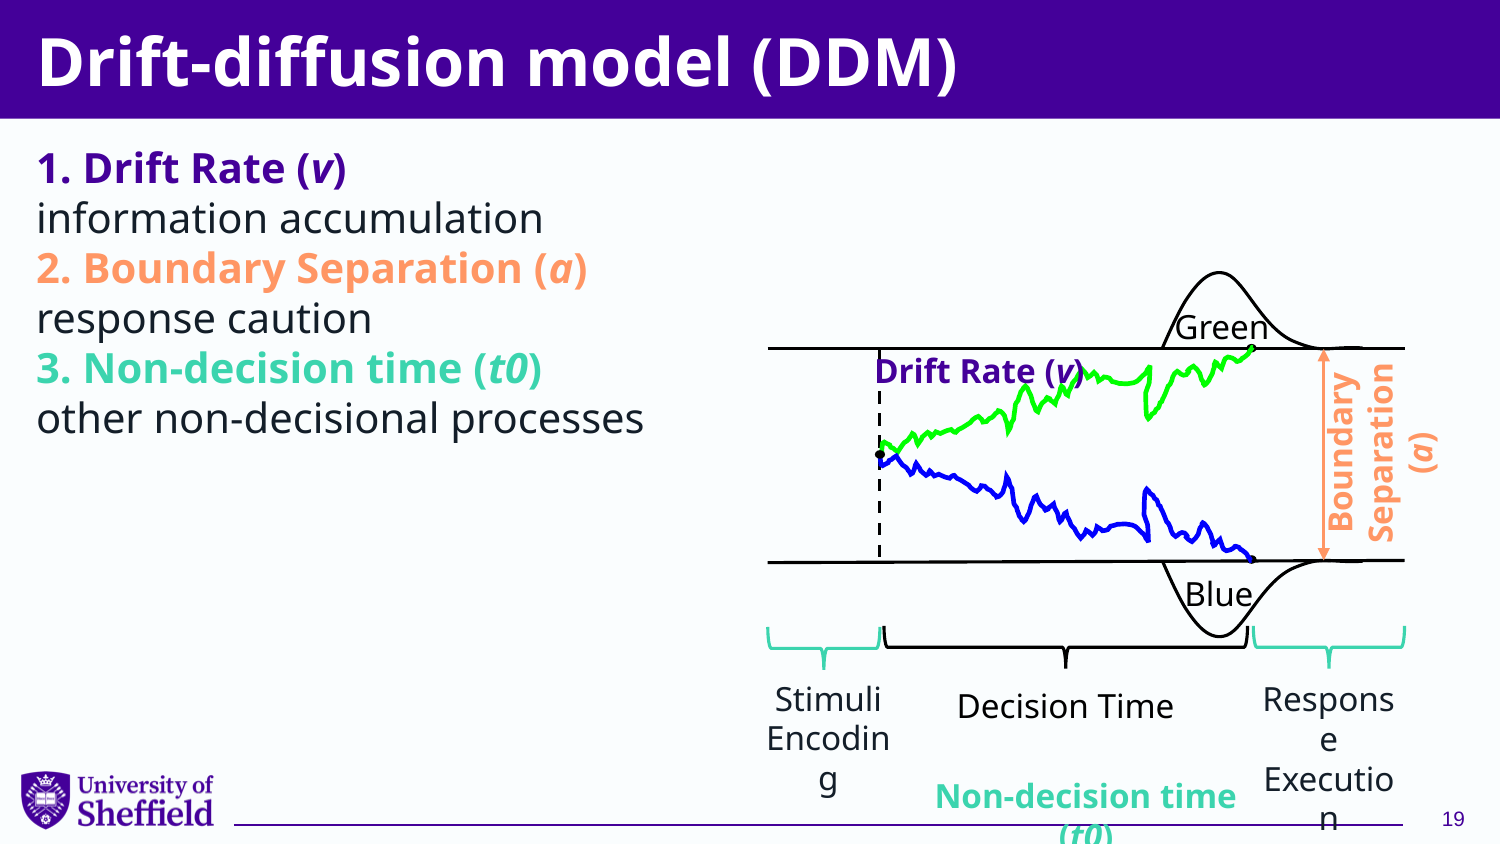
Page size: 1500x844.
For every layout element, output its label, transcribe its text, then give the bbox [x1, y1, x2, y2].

text_box 1. Drift Rate (v) information accumulation 2. Boundary Separation (a) response caution 3. Non-decision time (t0) other non-decisional processes [21, 126, 759, 807]
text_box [744, 272, 1424, 824]
slide_number 19 [1402, 786, 1480, 844]
picture [21, 807, 214, 830]
title Drift-diffusion model (DDM) [21, 12, 1366, 107]
